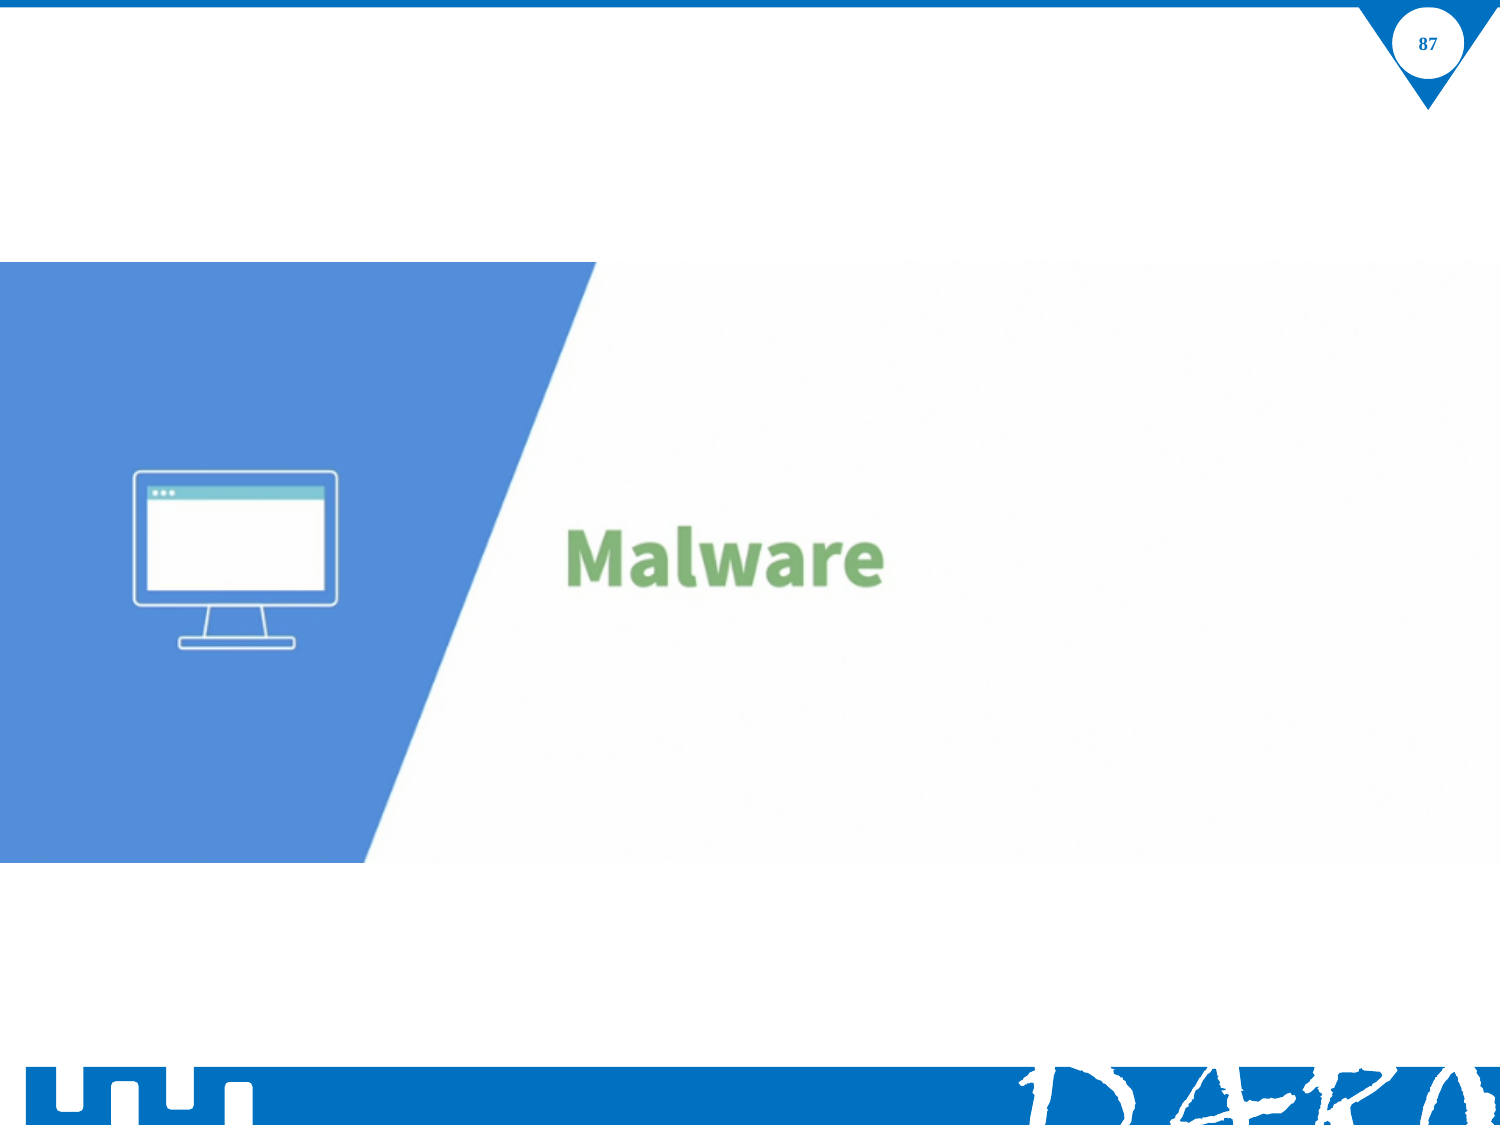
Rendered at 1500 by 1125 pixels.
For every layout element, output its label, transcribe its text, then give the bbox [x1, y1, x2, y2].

picture [0, 262, 1500, 863]
slide_number 87 [1259, 13, 1500, 73]
